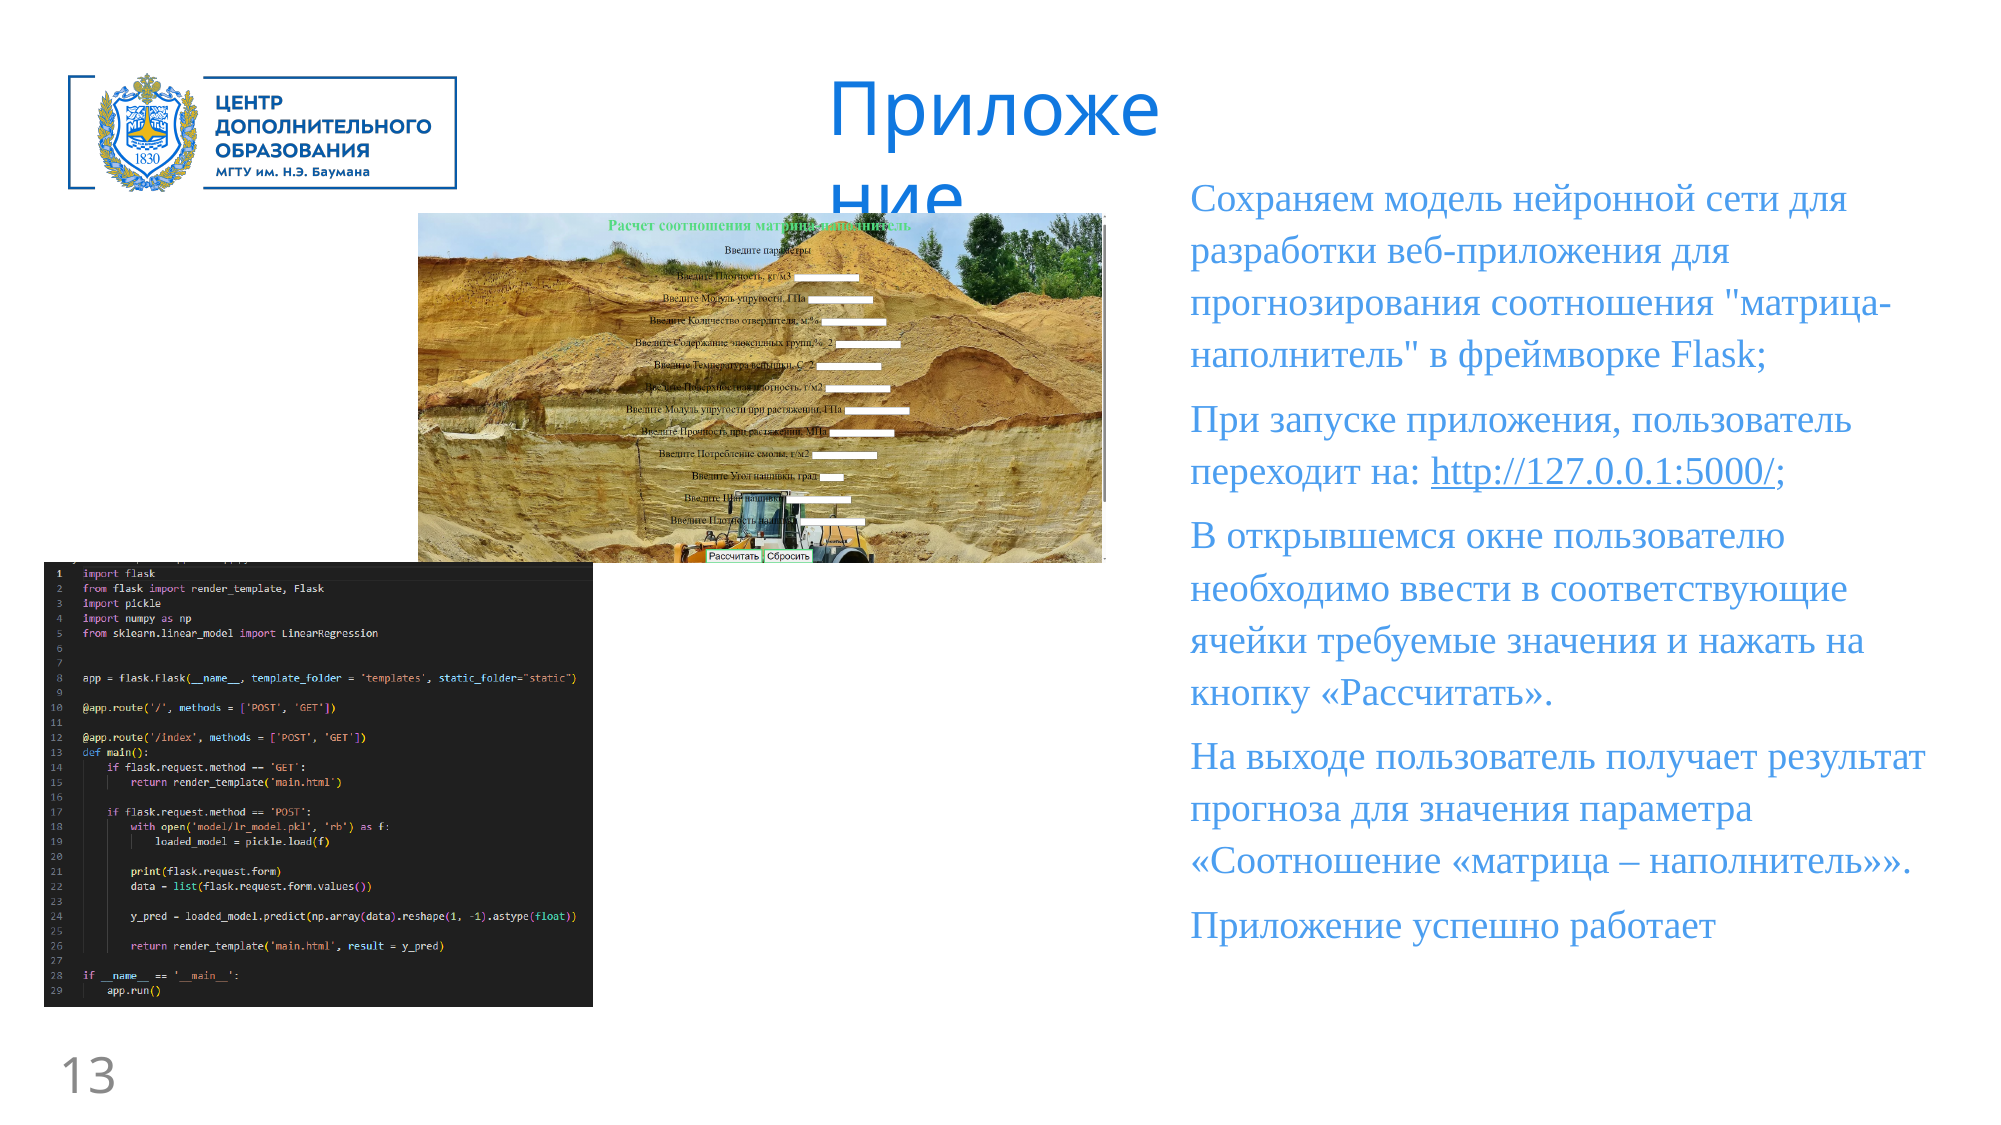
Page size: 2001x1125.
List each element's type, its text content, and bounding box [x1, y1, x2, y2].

picture [68, 73, 457, 192]
text_box Приложение [813, 53, 1187, 248]
slide_number 13 [44, 1055, 139, 1101]
picture [44, 213, 1106, 1007]
list Сохраняем модель нейронной сети для разработки веб-приложения для прогнозирования соотношения "матрица-наполнитель" в фреймворке Flask; При запуске приложения, пользователь переходит на: http://127.0.0.1:5000/; В открывшемся окне пользователю необходимо ввести в соответствующие ячейки требуемые значения и нажать на кнопку «Рассчитать». На выходе пользователь получает результат прогноза для значения параметра «Соотношение «матрица – наполнитель»». Приложение успешно работает [1105, 159, 1956, 966]
